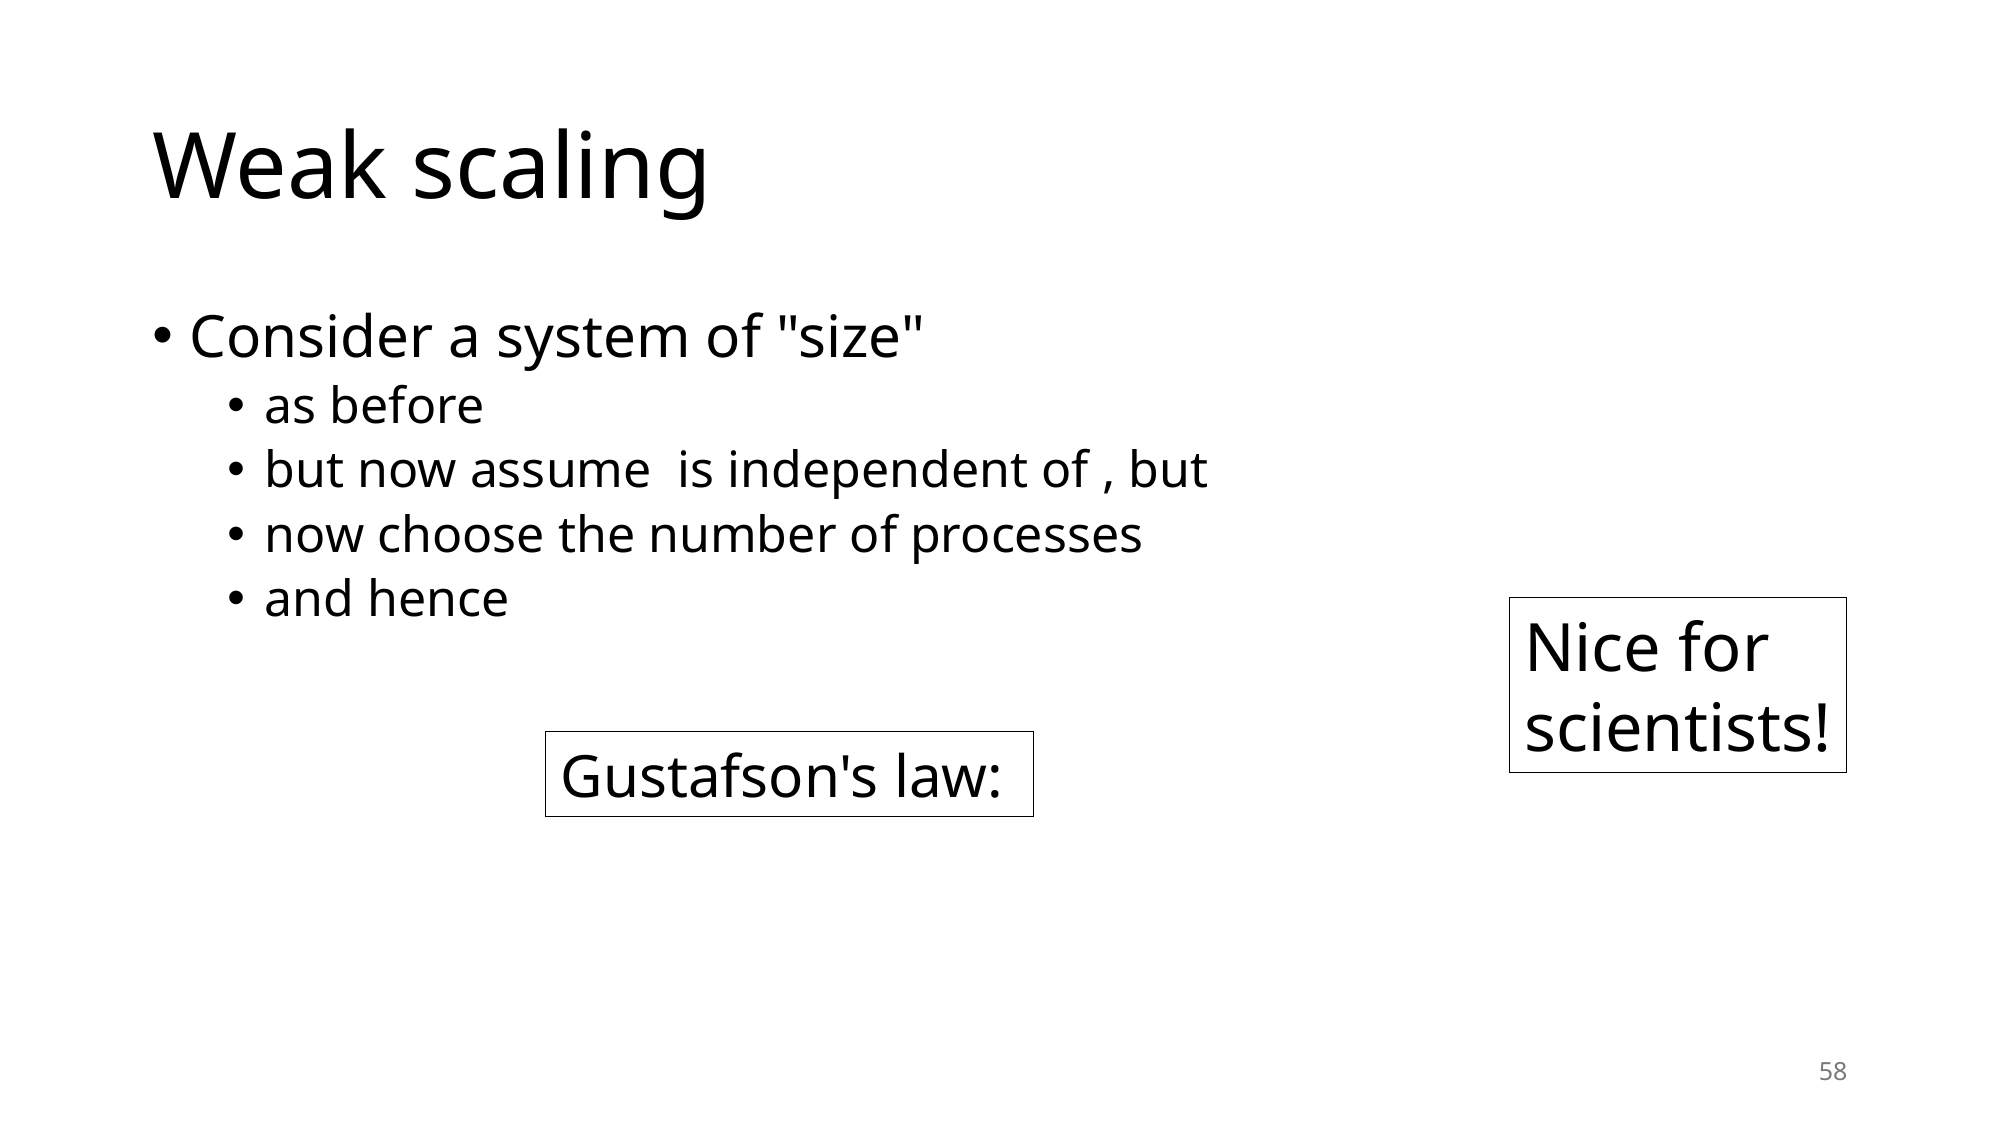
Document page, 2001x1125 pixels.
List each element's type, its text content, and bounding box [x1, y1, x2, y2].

slide_number 58 [1412, 1042, 1863, 1103]
title Weak scaling [137, 59, 1863, 278]
text_box Nice for scientists! [1509, 597, 1847, 773]
